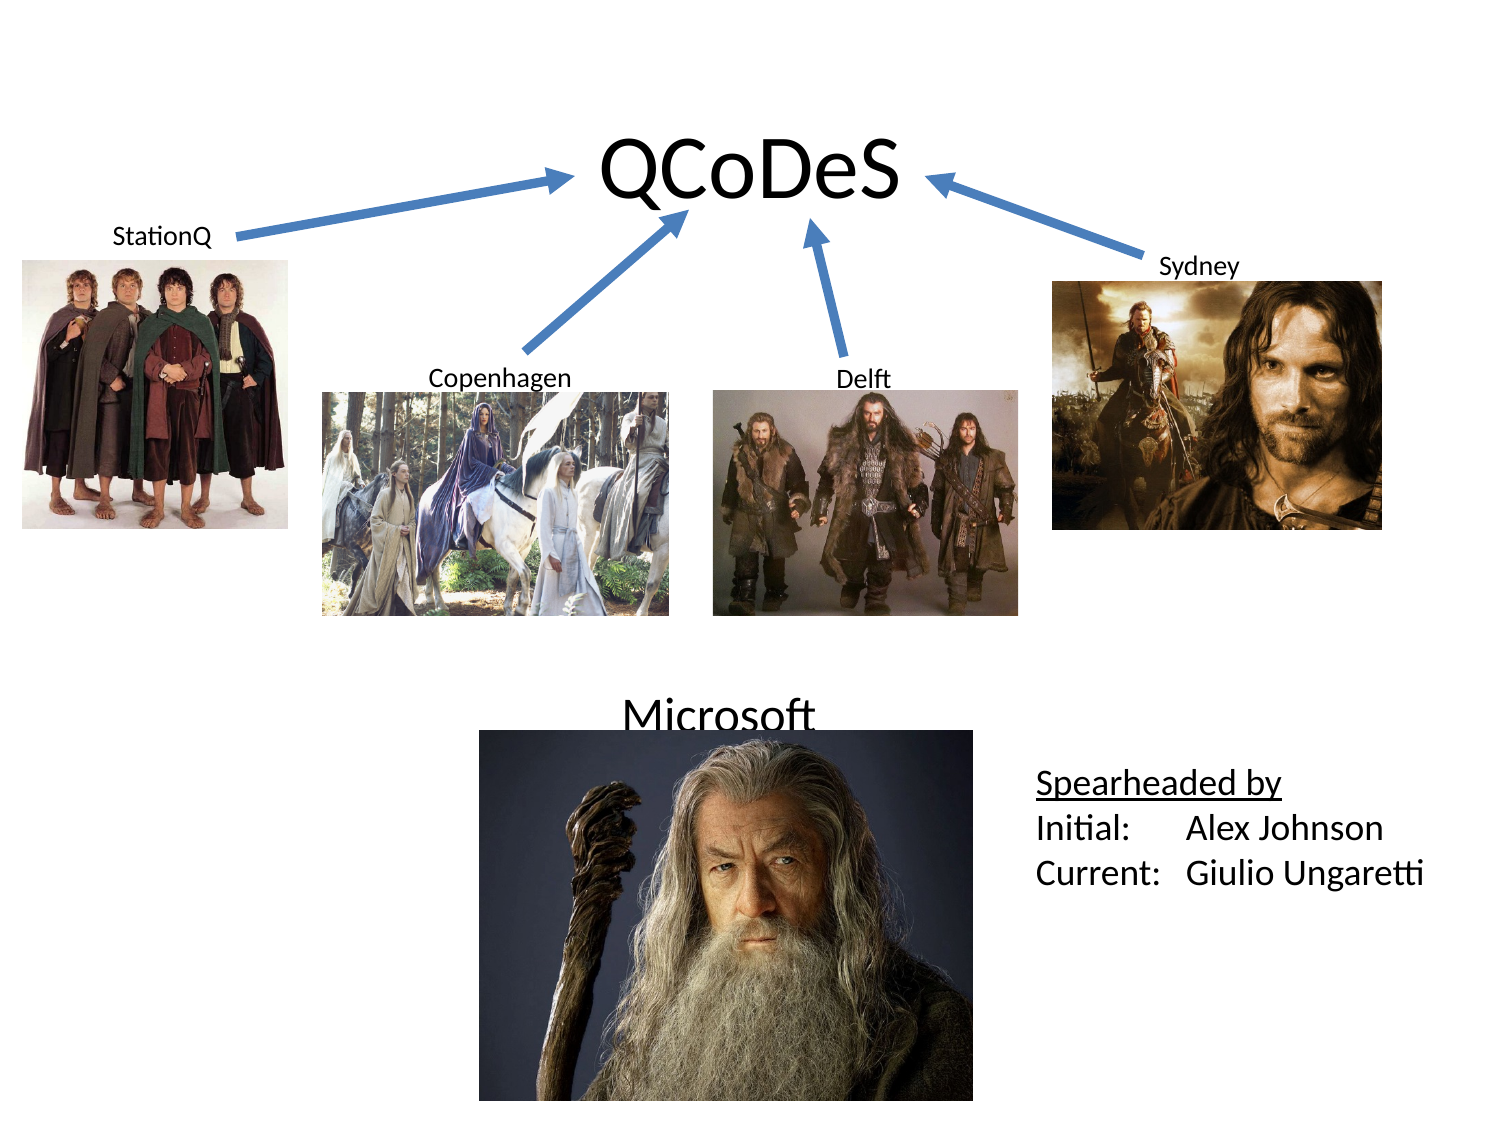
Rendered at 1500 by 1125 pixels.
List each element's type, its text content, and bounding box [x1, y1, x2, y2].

picture [22, 259, 288, 529]
picture [479, 730, 973, 1101]
picture [322, 391, 669, 617]
picture [1052, 281, 1383, 530]
text_box Delft [821, 352, 907, 388]
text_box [235, 175, 576, 238]
text_box Microsoft [606, 674, 955, 729]
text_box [809, 217, 845, 358]
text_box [524, 209, 690, 353]
text_box StationQ [98, 209, 103, 258]
text_box Spearheaded by Initial: Alex Johnson Current: Giulio Ungaretti [1021, 750, 1440, 901]
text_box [924, 175, 1144, 256]
text_box QCoDeS [103, 59, 1397, 278]
picture [712, 389, 1019, 617]
text_box Copenhagen [413, 352, 587, 390]
